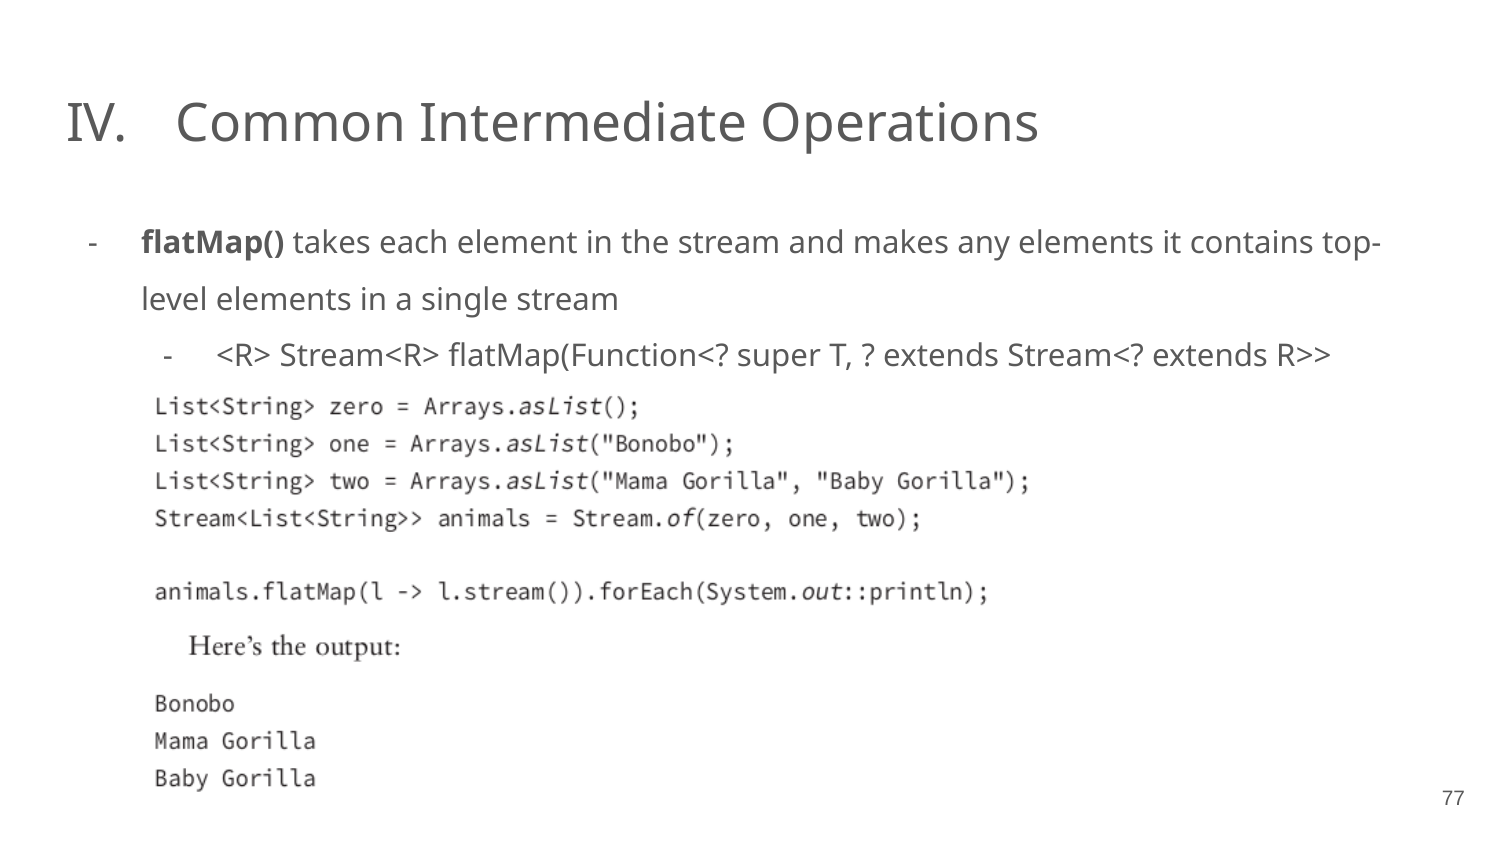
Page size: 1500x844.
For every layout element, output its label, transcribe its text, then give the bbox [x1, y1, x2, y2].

slide_number 77 [1389, 764, 1480, 830]
title IV. Common Intermediate Operations [51, 72, 1449, 167]
picture [131, 384, 1073, 803]
list flatMap() takes each element in the stream and makes any elements it contains top-level elements in a single stream <R> Stream<R> flatMap(Function<? super T, ? extends Stream<? extends R>> mapper) [51, 189, 1449, 750]
